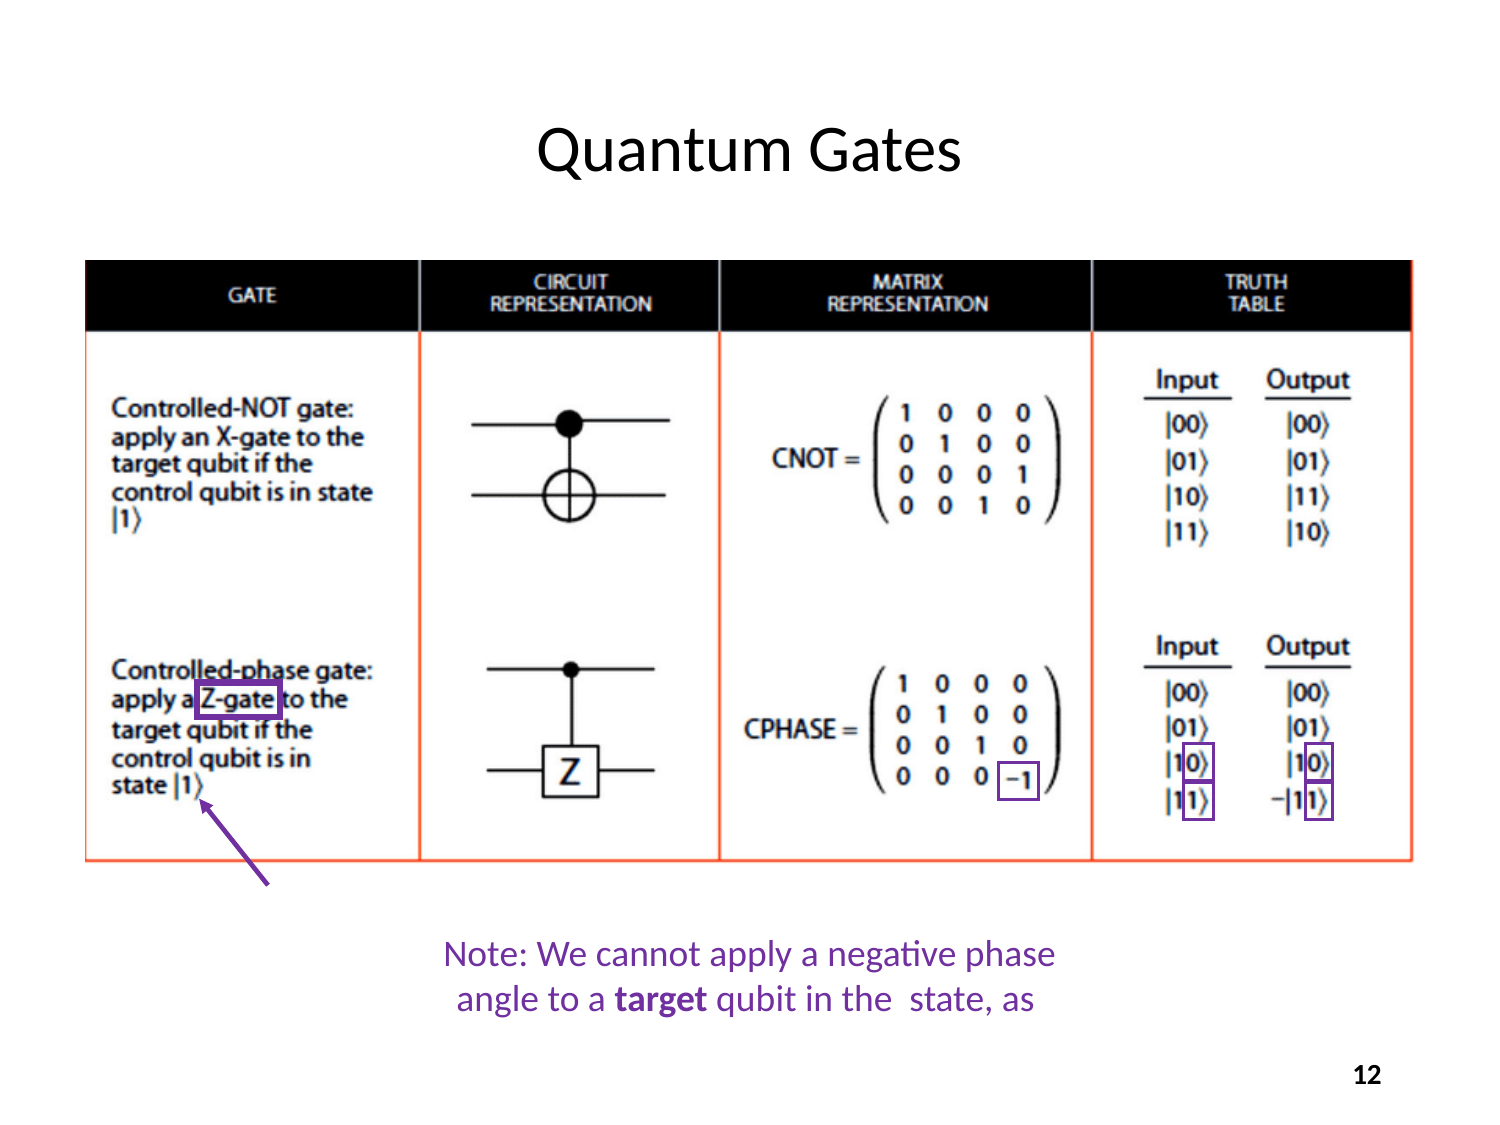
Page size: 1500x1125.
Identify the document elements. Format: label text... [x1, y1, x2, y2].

title Quantum Gates [103, 59, 1397, 241]
slide_number 12 [1059, 1042, 1397, 1103]
picture [85, 260, 1415, 865]
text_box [199, 798, 268, 886]
